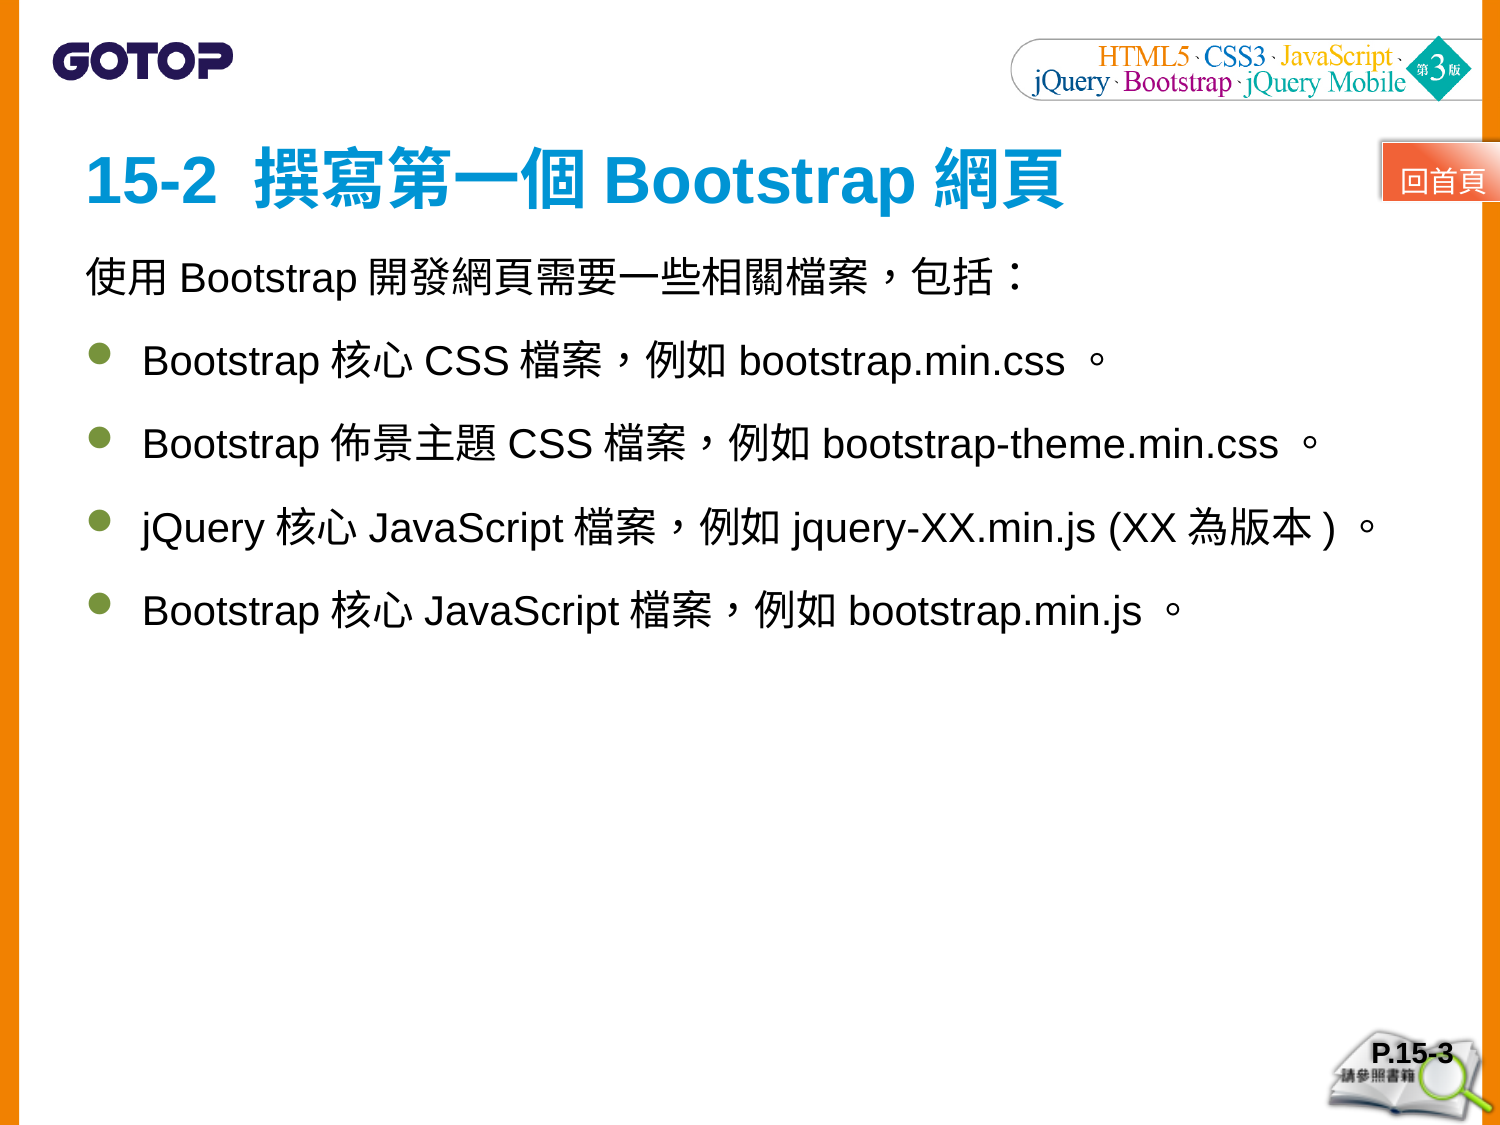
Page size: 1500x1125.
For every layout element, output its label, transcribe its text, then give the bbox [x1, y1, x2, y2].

text_box 回首頁 [1382, 142, 1500, 202]
list P.15-3 [1293, 1016, 1469, 1069]
list 15-2 撰寫第一個Bootstrap網頁 使用Bootstrap開發網頁需要一些相關檔案，包括： Bootstrap核心CSS檔案，例如bootstrap.min.css。 Bootstrap佈景主題CSS檔案，例如bootstrap-theme.min.css。 jQuery核心JavaScript檔案，例如jquery-XX.min.js (XX為版本)。 Bootstrap核心JavaScript檔案，例如bootstrap.min.js。 [70, 90, 1459, 1106]
picture [0, 0, 1500, 1125]
